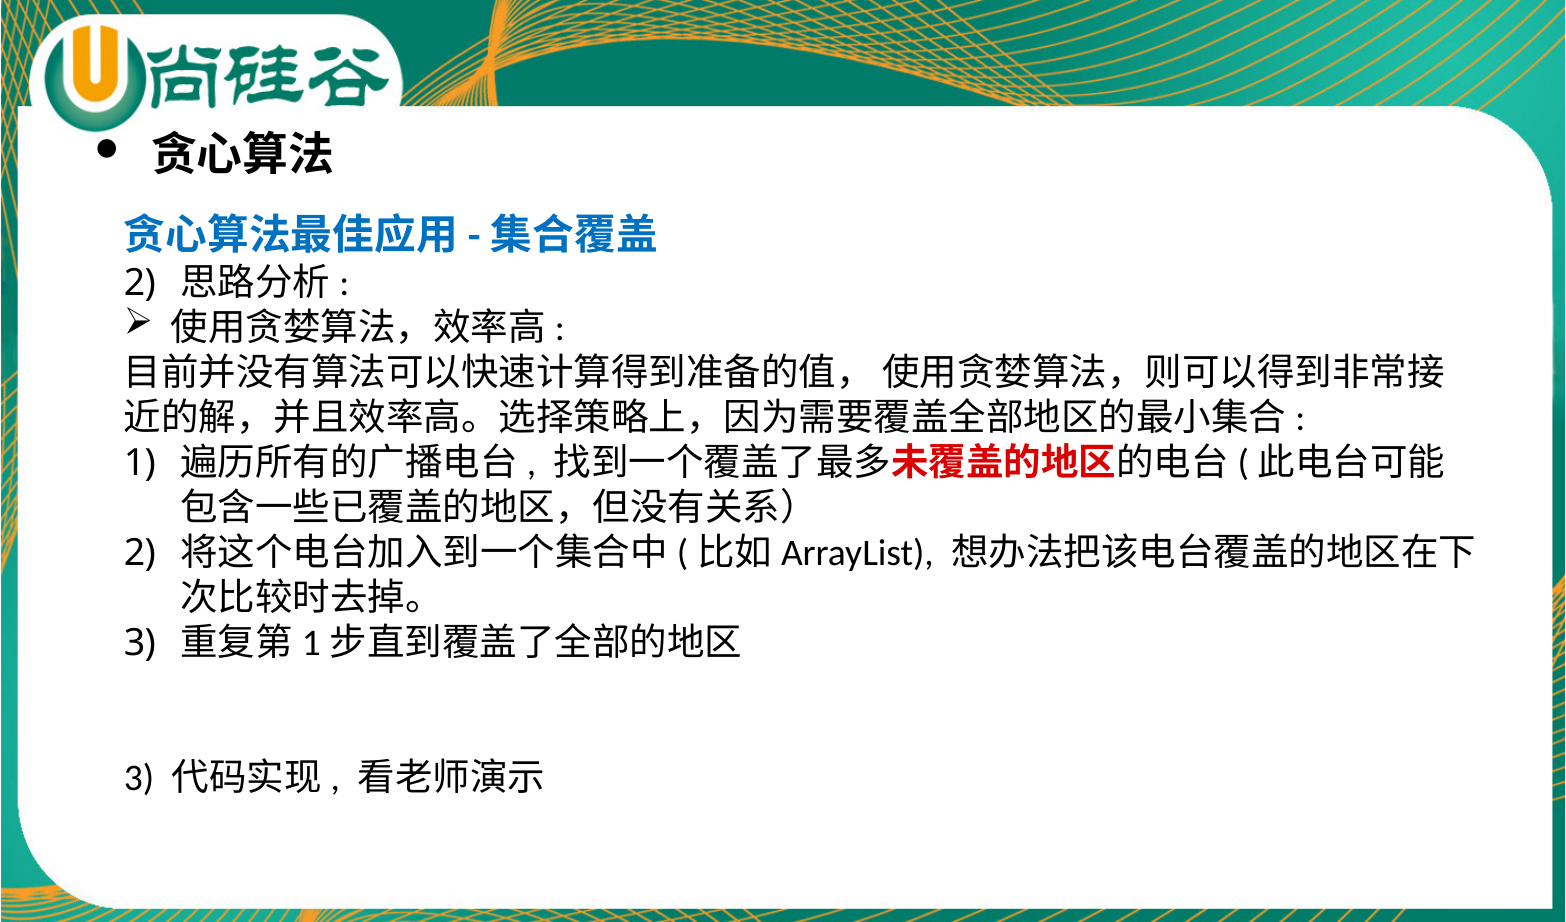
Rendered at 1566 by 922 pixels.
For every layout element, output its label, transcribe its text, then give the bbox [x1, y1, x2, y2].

text_box 贪心算法最佳应用-集合覆盖 思路分析: 使用贪婪算法，效率高: 目前并没有算法可以快速计算得到准备的值， 使用贪婪算法，则可以得到非常接近的解，并且效率高。选择策略上，因为需要覆盖全部地区的最小集合: 遍历所有的广播电台, 找到一个覆盖了最多未覆盖的地区的电台(此电台可能包含一些已覆盖的地区，但没有关系） 将这个电台加入到一个集合中(比如ArrayList), 想办法把该电台覆盖的地区在下次比较时去掉。 重复第1步直到覆盖了全部的地区 3) 代码实现, 看老师演示 [109, 200, 1492, 806]
picture [0, 0, 1566, 922]
text_box 贪心算法 [80, 123, 493, 188]
